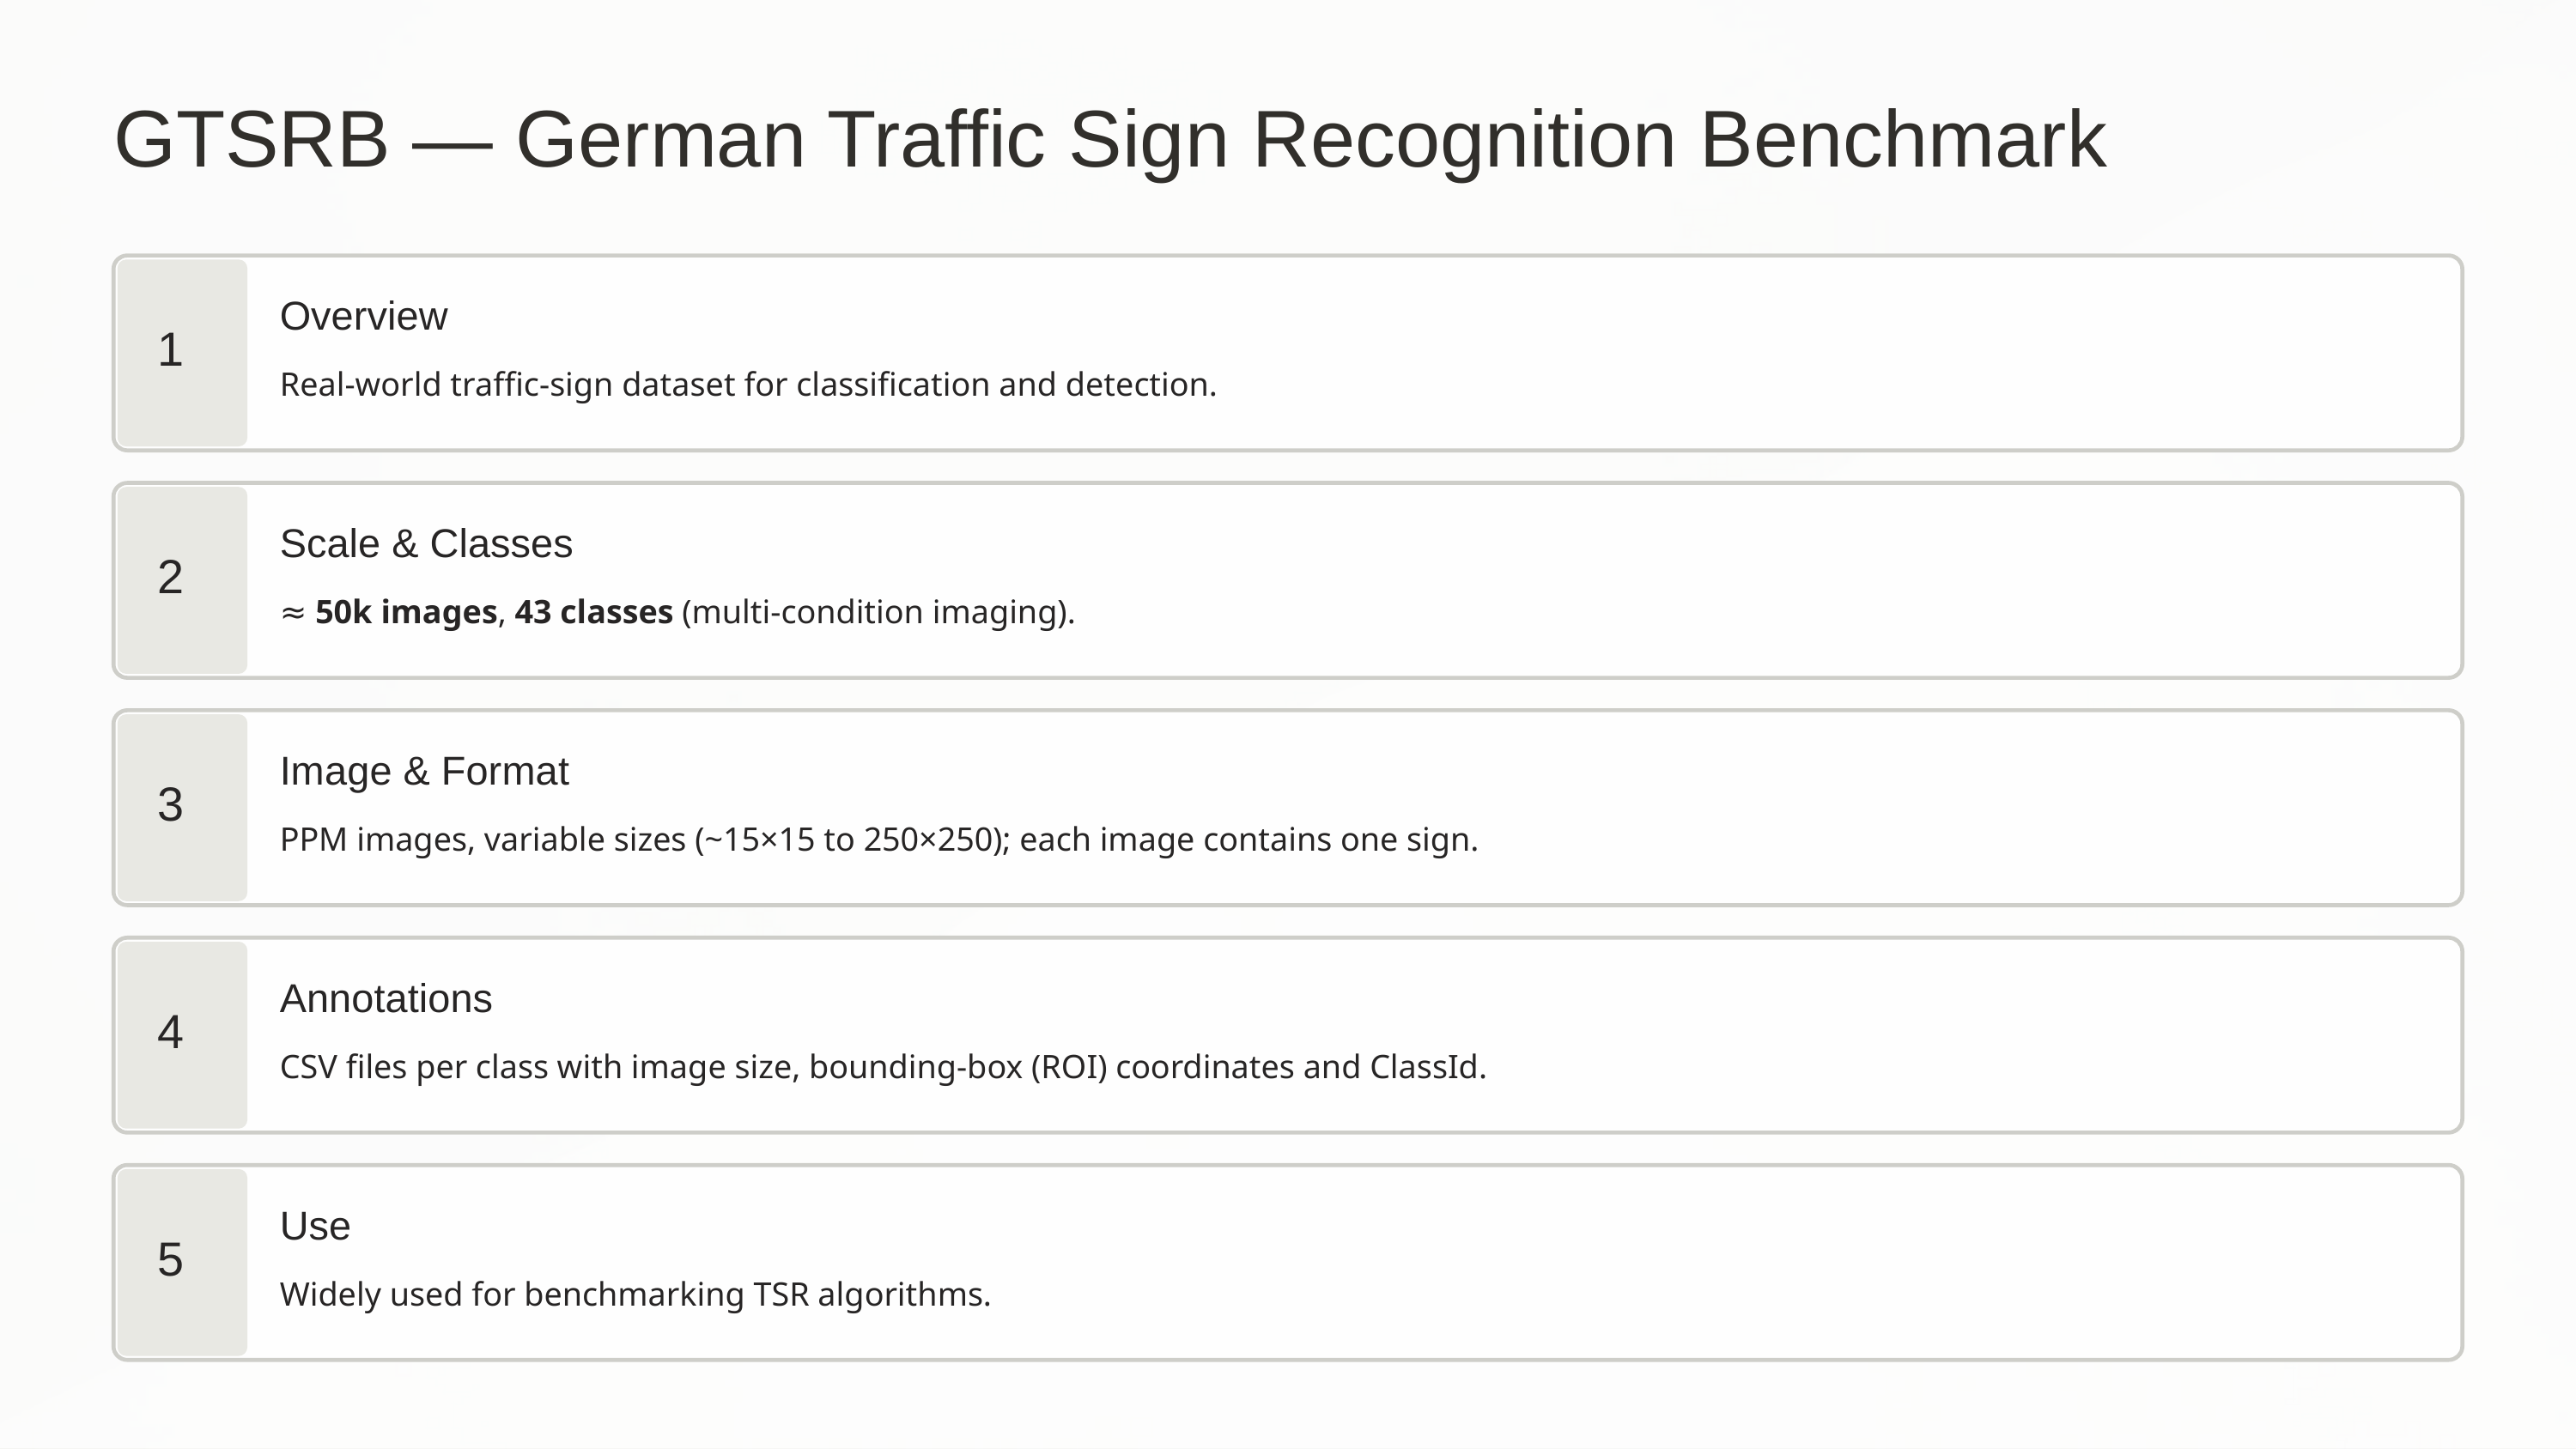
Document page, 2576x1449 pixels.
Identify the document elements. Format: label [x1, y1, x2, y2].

text_box [117, 486, 248, 675]
text_box [111, 480, 2465, 681]
text_box [111, 707, 2465, 908]
text_box [117, 713, 248, 902]
text_box [117, 1168, 248, 1356]
text_box [117, 941, 248, 1129]
text_box [117, 259, 248, 447]
text_box [111, 253, 2465, 453]
text_box [0, 0, 2576, 1449]
text_box [111, 935, 2465, 1135]
text_box [111, 1162, 2465, 1362]
